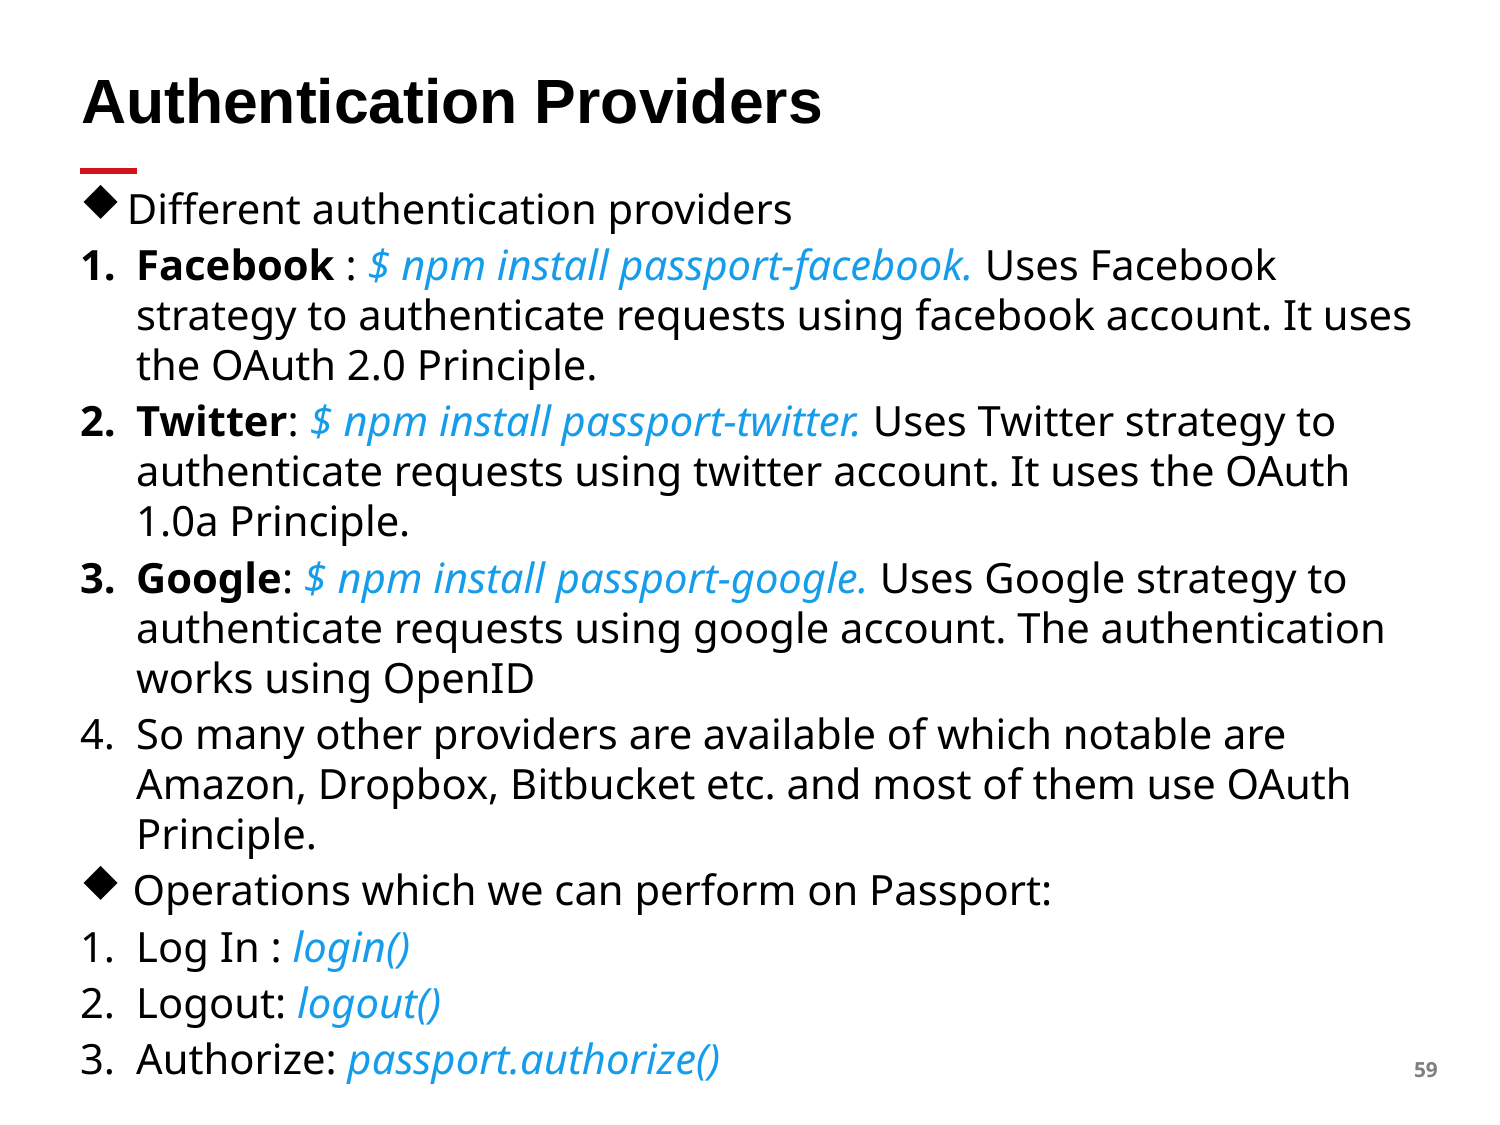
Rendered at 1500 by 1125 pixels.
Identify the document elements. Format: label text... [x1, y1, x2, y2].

list Different authentication providers Facebook : $ npm install passport-facebook. Uses Facebook strategy to authenticate requests using facebook account. It uses the OAuth 2.0 Principle. Twitter: $ npm install passport-twitter. Uses Twitter strategy to authenticate requests using twitter account. It uses the OAuth 1.0a Principle. Google: $ npm install passport-google. Uses Google strategy to authenticate requests using google account. The authentication works using OpenID So many other providers are available of which notable are Amazon, Dropbox, Bitbucket etc. and most of them use OAuth Principle. Operations which we can perform on Passport: Log In : login() Logout: logout() Authorize: passport.authorize() [79, 69, 1420, 1098]
